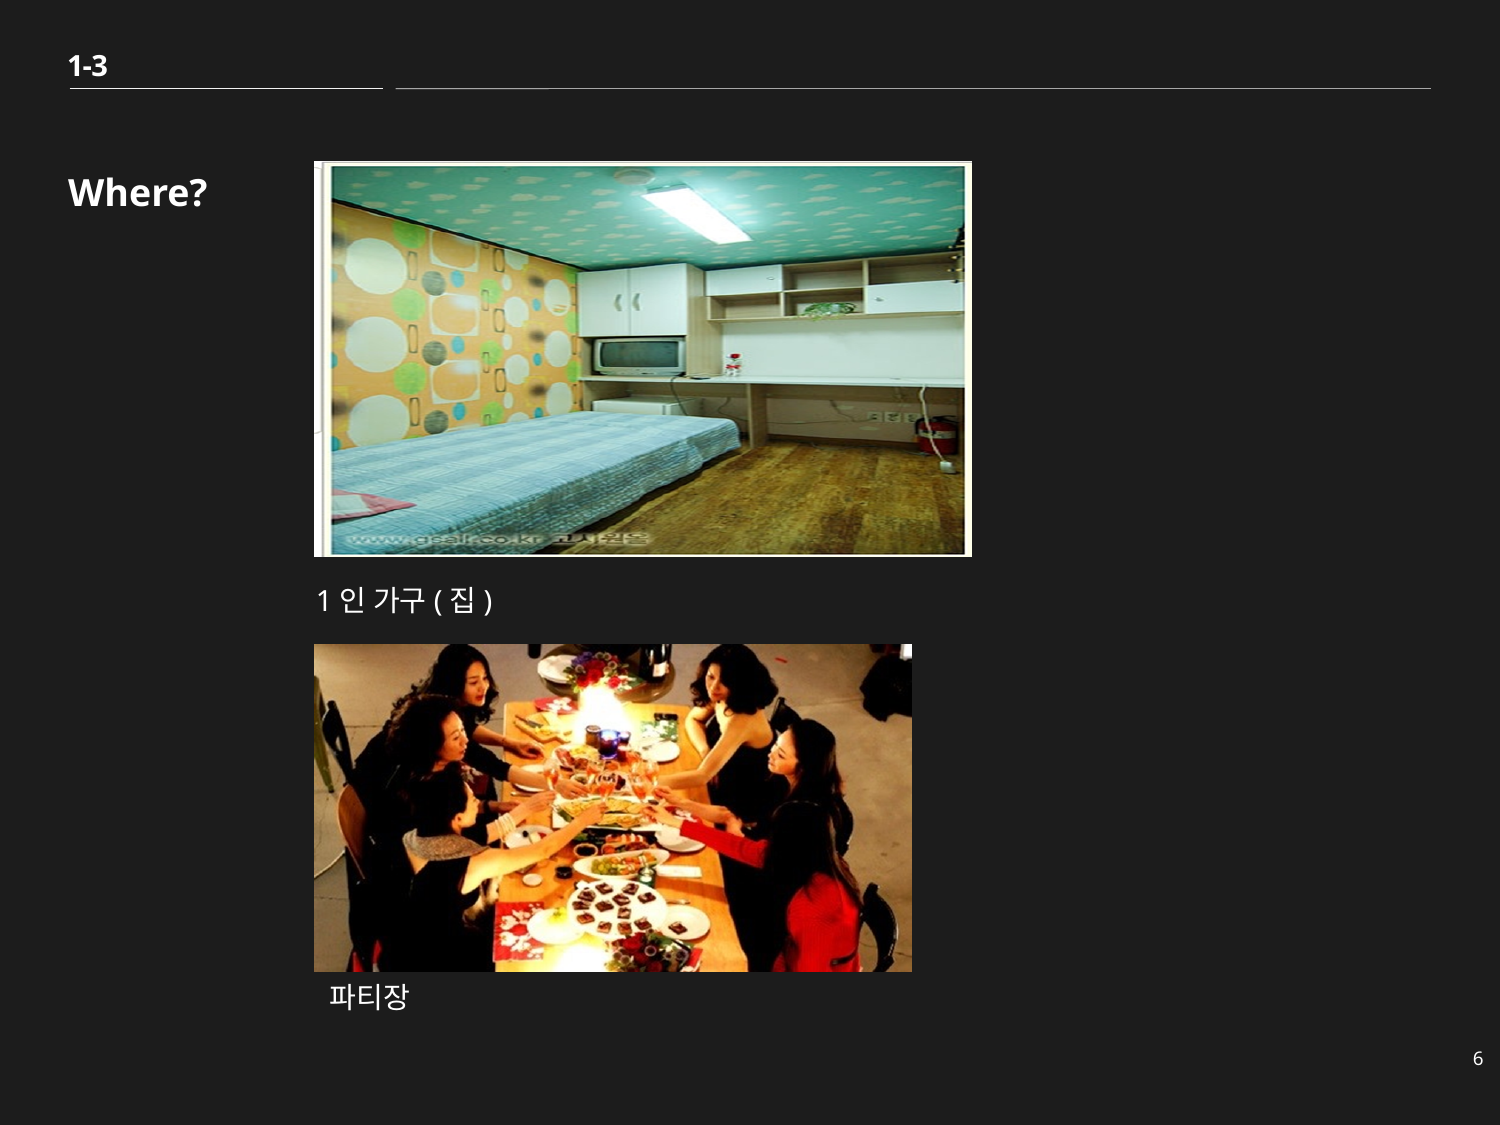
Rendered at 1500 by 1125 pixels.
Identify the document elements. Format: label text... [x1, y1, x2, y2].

text_box 1인 가구(집) [301, 560, 1218, 625]
text_box Where? [53, 161, 312, 403]
text_box 6 [1377, 1039, 1499, 1080]
text_box 1-3 [52, 39, 123, 90]
picture [314, 160, 972, 557]
text_box 파티장 [314, 971, 940, 1062]
picture [314, 643, 912, 972]
